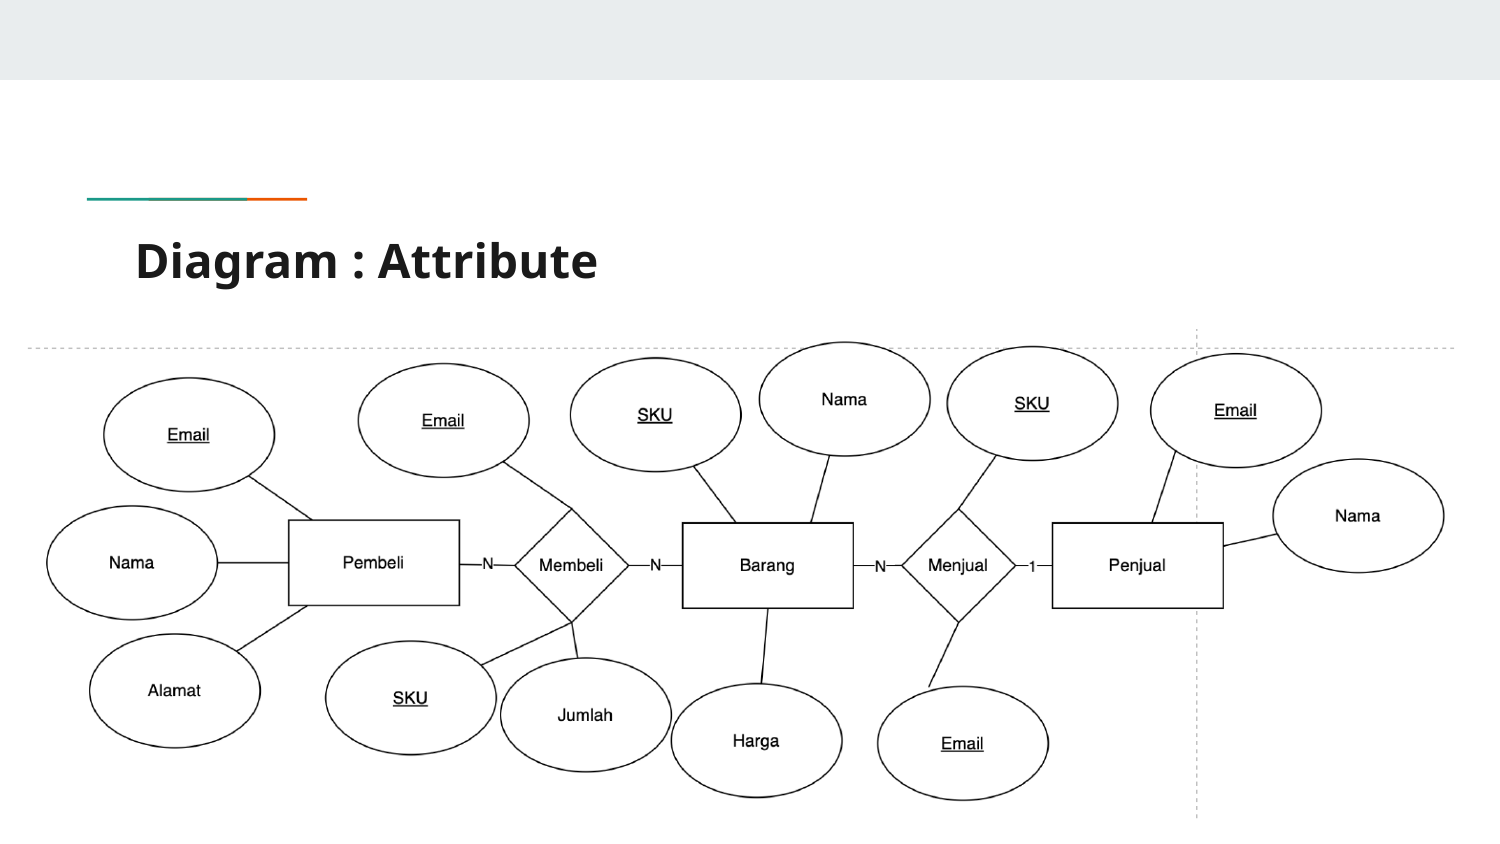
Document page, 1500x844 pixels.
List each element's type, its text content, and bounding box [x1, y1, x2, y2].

title Diagram : Attribute [119, 216, 1381, 305]
picture [24, 328, 1456, 819]
